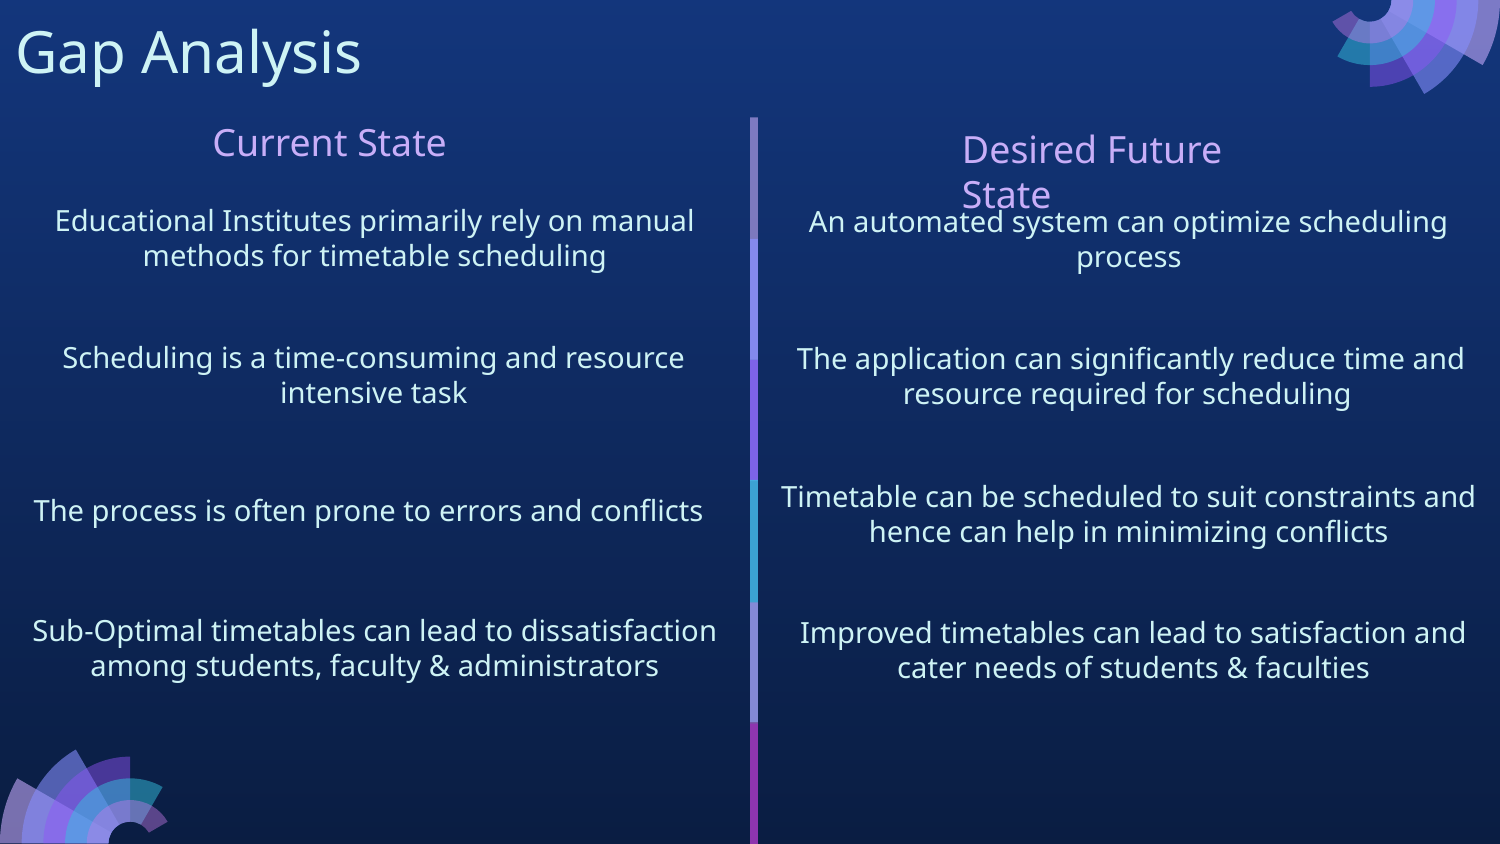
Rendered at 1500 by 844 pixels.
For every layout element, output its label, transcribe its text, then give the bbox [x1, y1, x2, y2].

text_box Scheduling is a time-consuming and resource intensive task [0, 331, 744, 417]
subtitle Current State [139, 114, 520, 179]
text_box Desired Future State [947, 118, 1296, 195]
title Gap Analysis [0, 0, 1264, 94]
text_box An automated system can optimize scheduling process [762, 195, 1500, 281]
text_box The process is often prone to errors and conflicts [0, 484, 744, 535]
text_box The application can significantly reduce time and resource required for scheduling [762, 332, 1500, 418]
text_box Timetable can be scheduled to suit constraints and hence can help in minimizing conflicts [762, 470, 1500, 556]
subtitle Educational Institutes primarily rely on manual methods for timetable scheduling [0, 187, 744, 291]
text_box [749, 117, 759, 844]
text_box Improved timetables can lead to satisfaction and cater needs of students & faculties [762, 607, 1500, 693]
text_box Sub-Optimal timetables can lead to dissatisfaction among students, faculty & administrators [0, 605, 744, 690]
